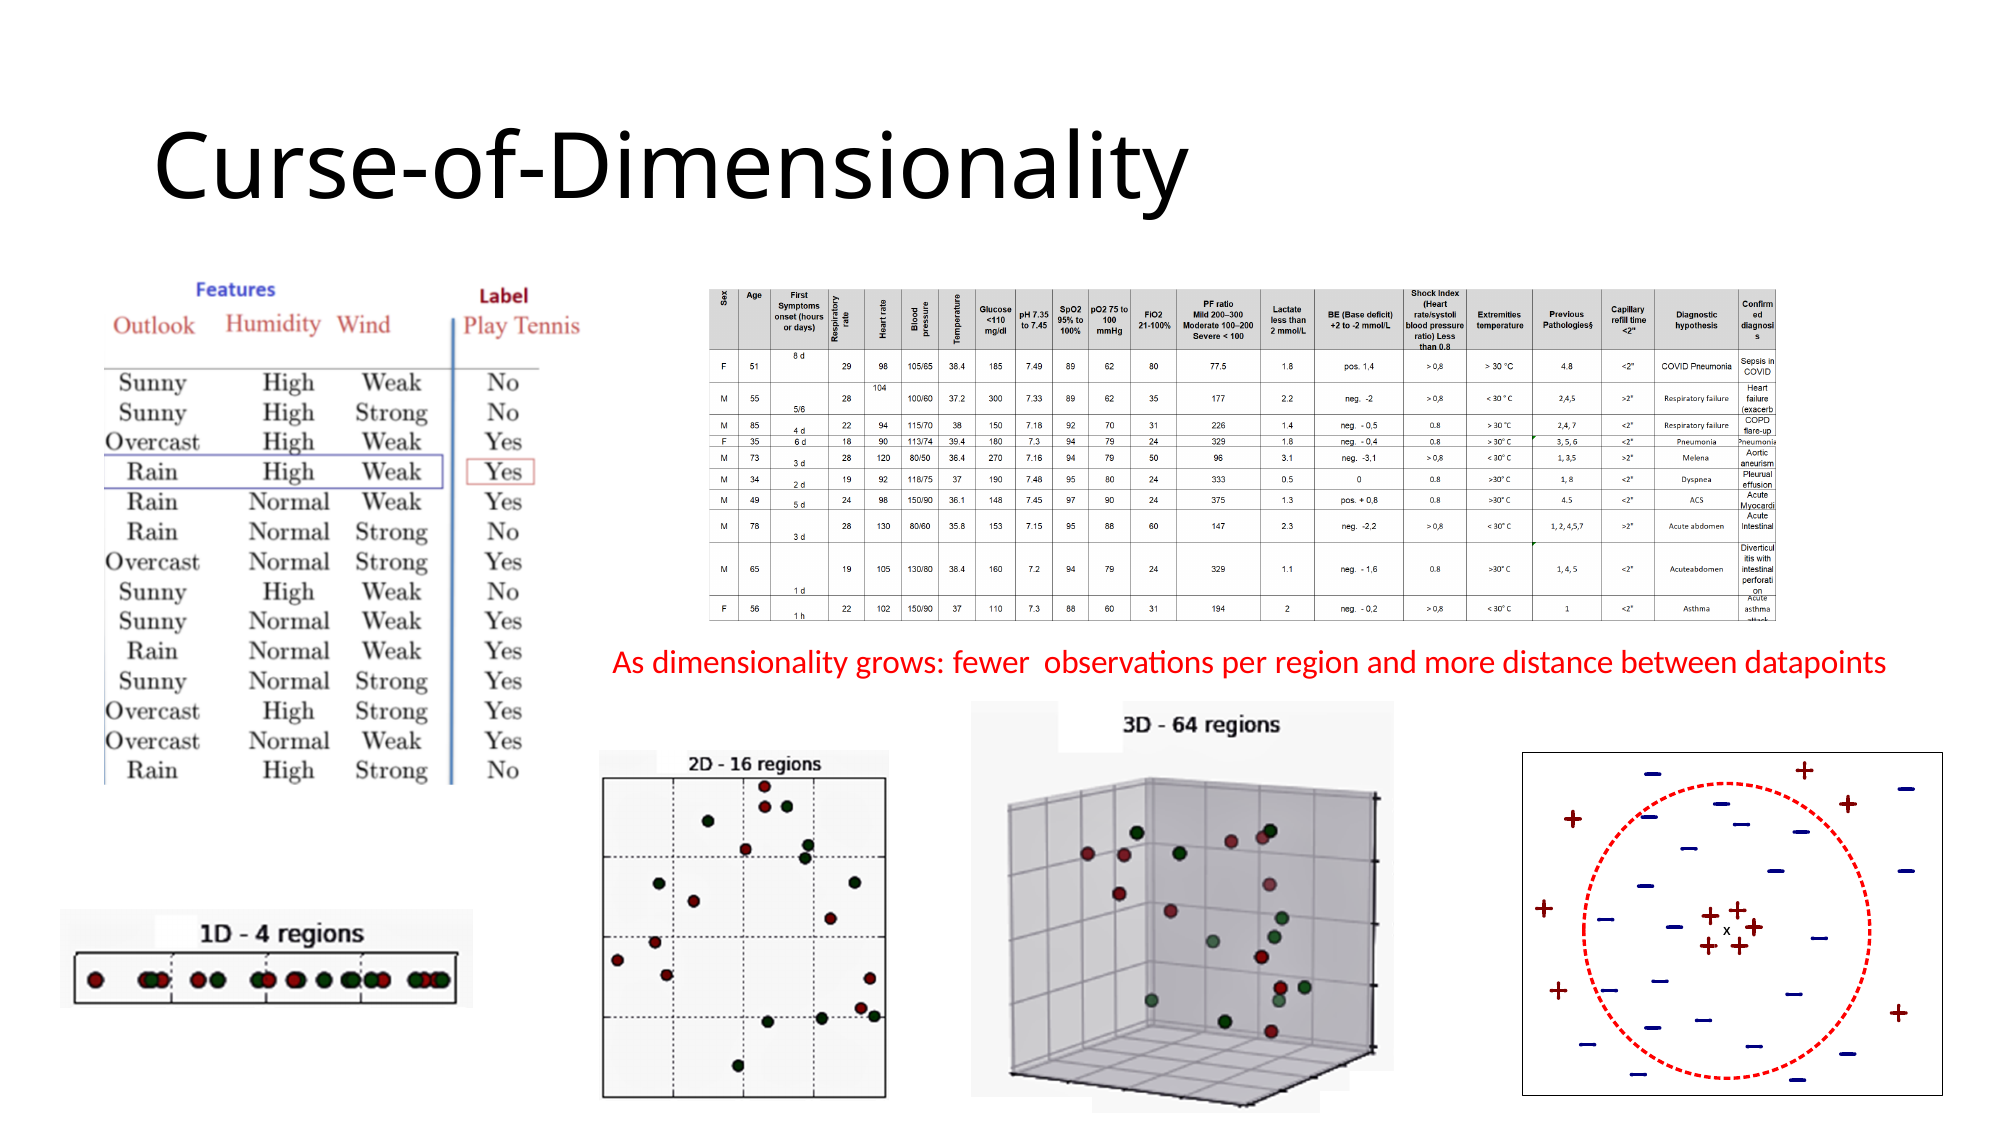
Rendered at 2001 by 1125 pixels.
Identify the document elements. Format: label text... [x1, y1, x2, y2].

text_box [103, 277, 594, 791]
title Curse-of-Dimensionality [137, 59, 1863, 278]
picture [709, 289, 1776, 621]
picture [971, 701, 1394, 1113]
picture [60, 909, 473, 1009]
picture [599, 750, 889, 1101]
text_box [1521, 750, 1944, 1109]
text_box As dimensionality grows: fewer observations per region and more distance between datapoints [594, 632, 1944, 688]
